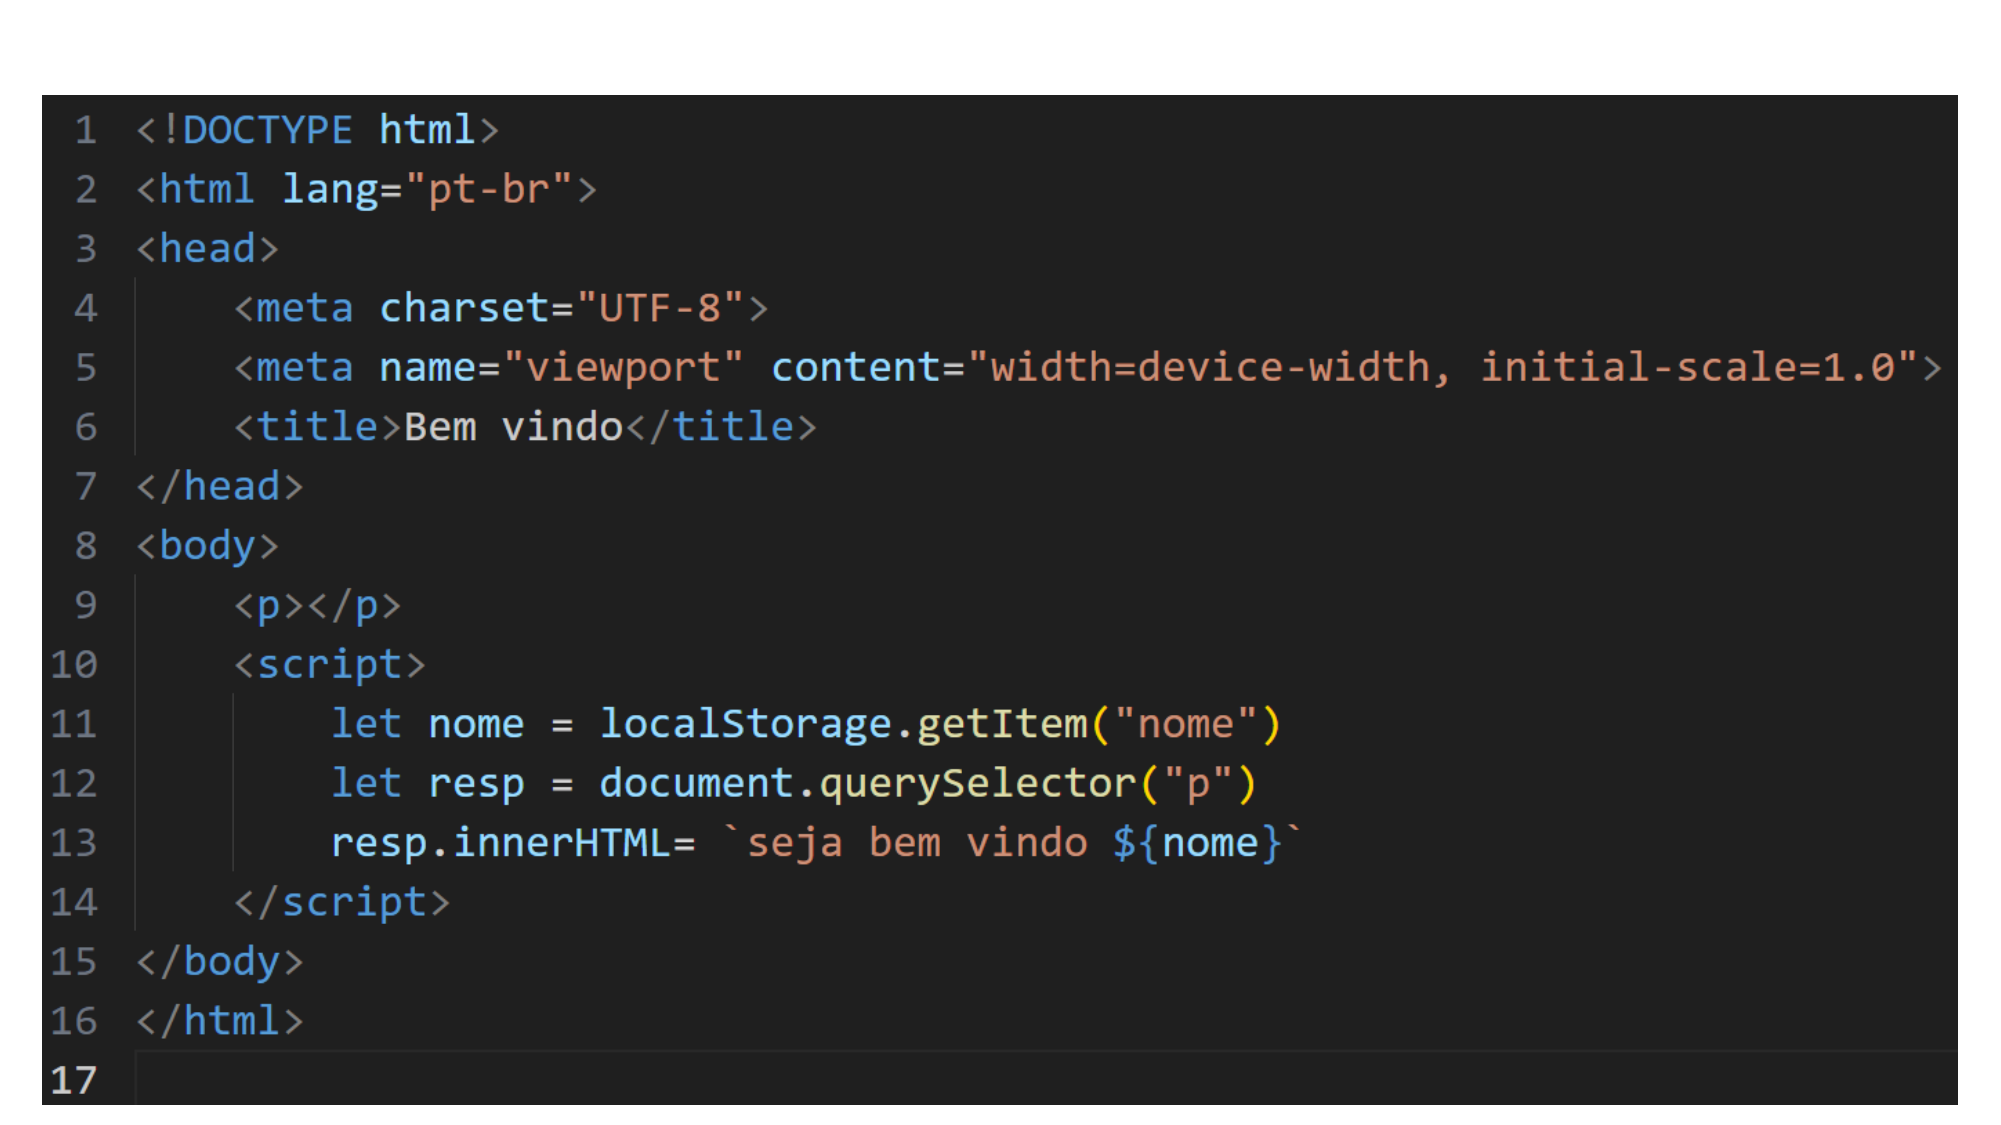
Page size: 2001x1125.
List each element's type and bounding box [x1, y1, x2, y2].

picture [42, 95, 1958, 1105]
